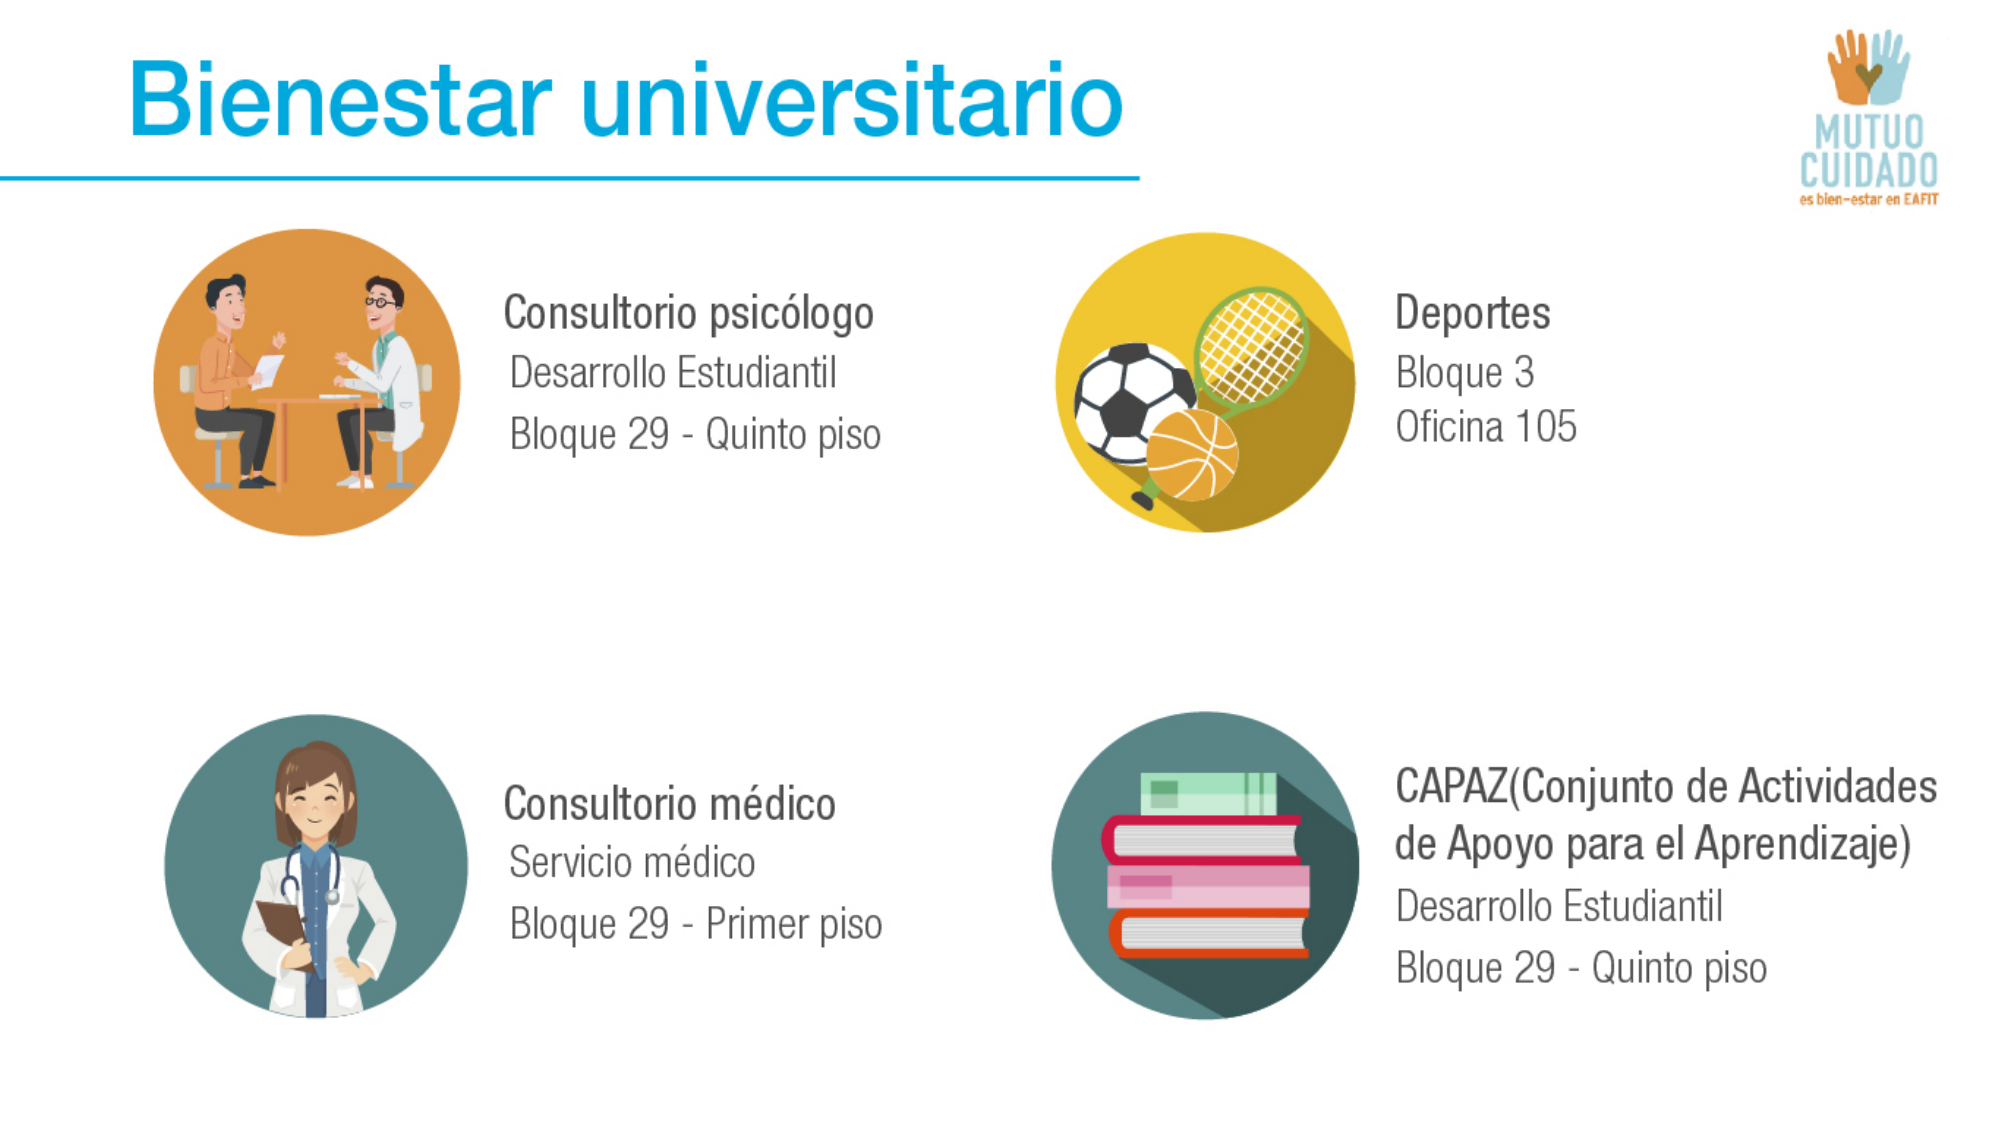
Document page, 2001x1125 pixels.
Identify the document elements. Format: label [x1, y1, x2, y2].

list [0, 0, 2000, 1125]
